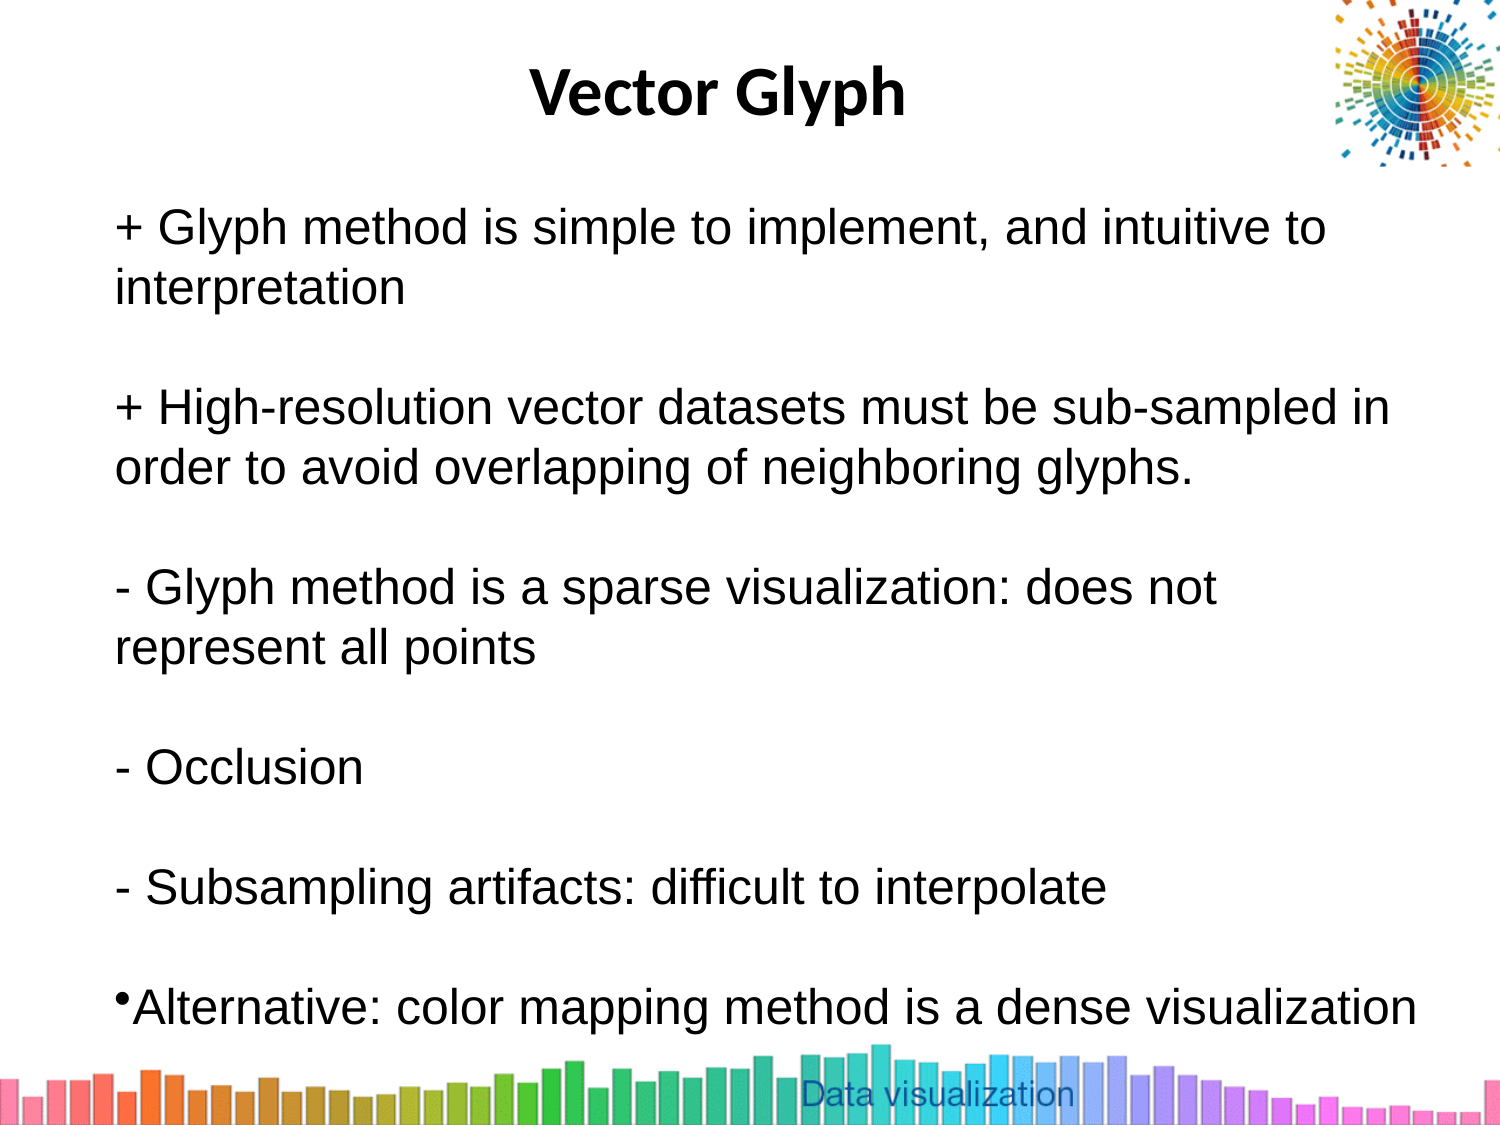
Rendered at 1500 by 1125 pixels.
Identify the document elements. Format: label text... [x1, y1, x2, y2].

text_box + Glyph method is simple to implement, and intuitive to interpretation + High-resolution vector datasets must be sub-sampled in order to avoid overlapping of neighboring glyphs. - Glyph method is a sparse visualization: does not represent all points - Occlusion - Subsampling artifacts: difficult to interpolate Alternative: color mapping method is a dense visualization [99, 187, 1438, 1043]
title Vector Glyph [0, 37, 1438, 138]
picture [0, 0, 1500, 1125]
